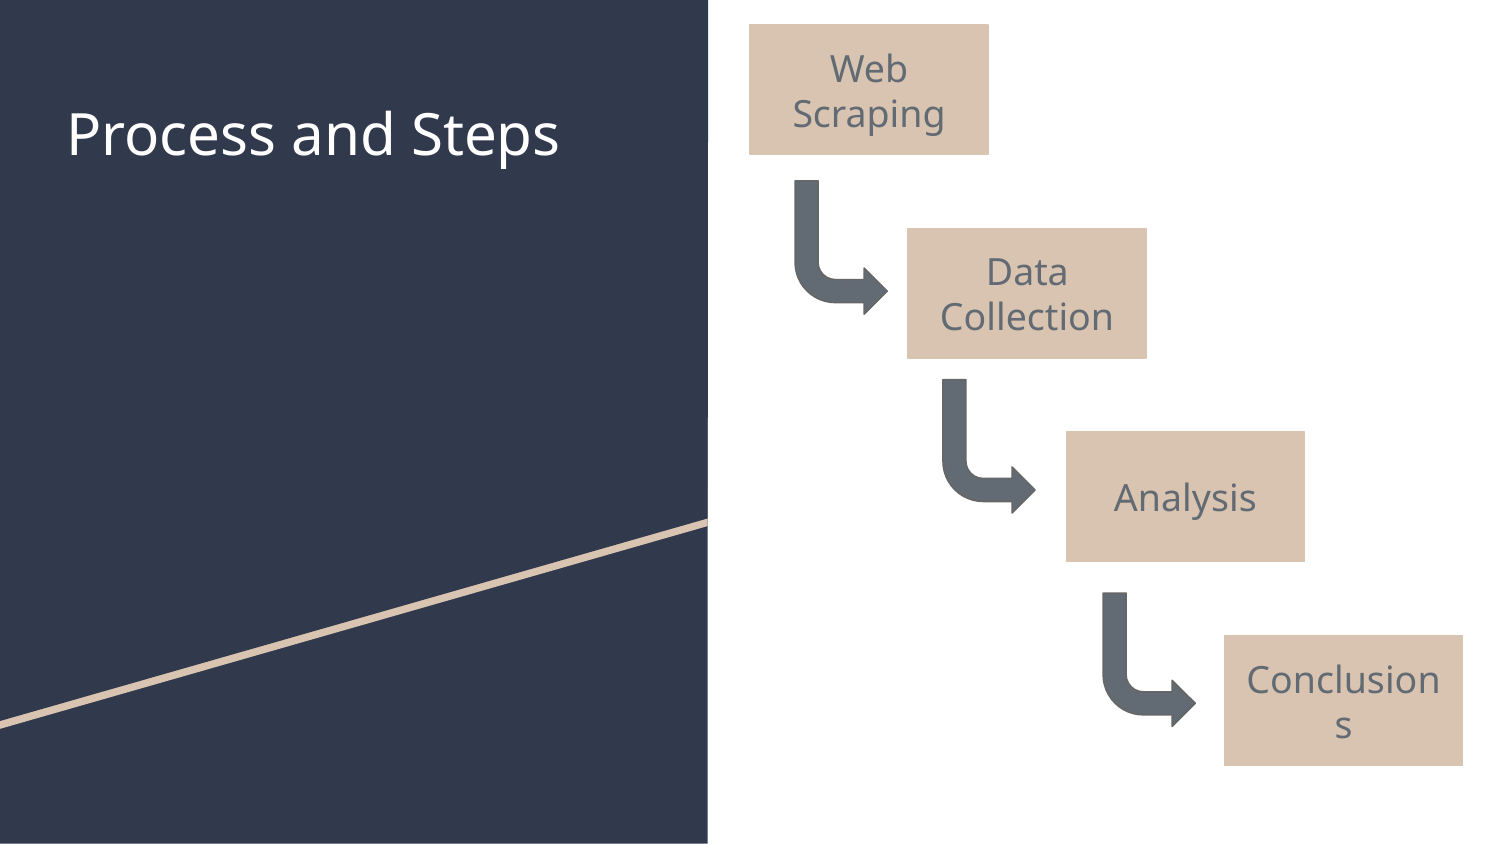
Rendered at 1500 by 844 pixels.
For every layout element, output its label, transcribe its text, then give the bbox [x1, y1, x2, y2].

text_box [795, 180, 888, 315]
title Process and Steps [51, 82, 660, 494]
text_box [942, 379, 1036, 514]
text_box Conclusions [1224, 635, 1463, 766]
text_box Analysis [1066, 432, 1305, 562]
text_box Web Scraping [750, 24, 988, 155]
text_box [1103, 593, 1196, 727]
text_box Data Collection [908, 228, 1147, 358]
